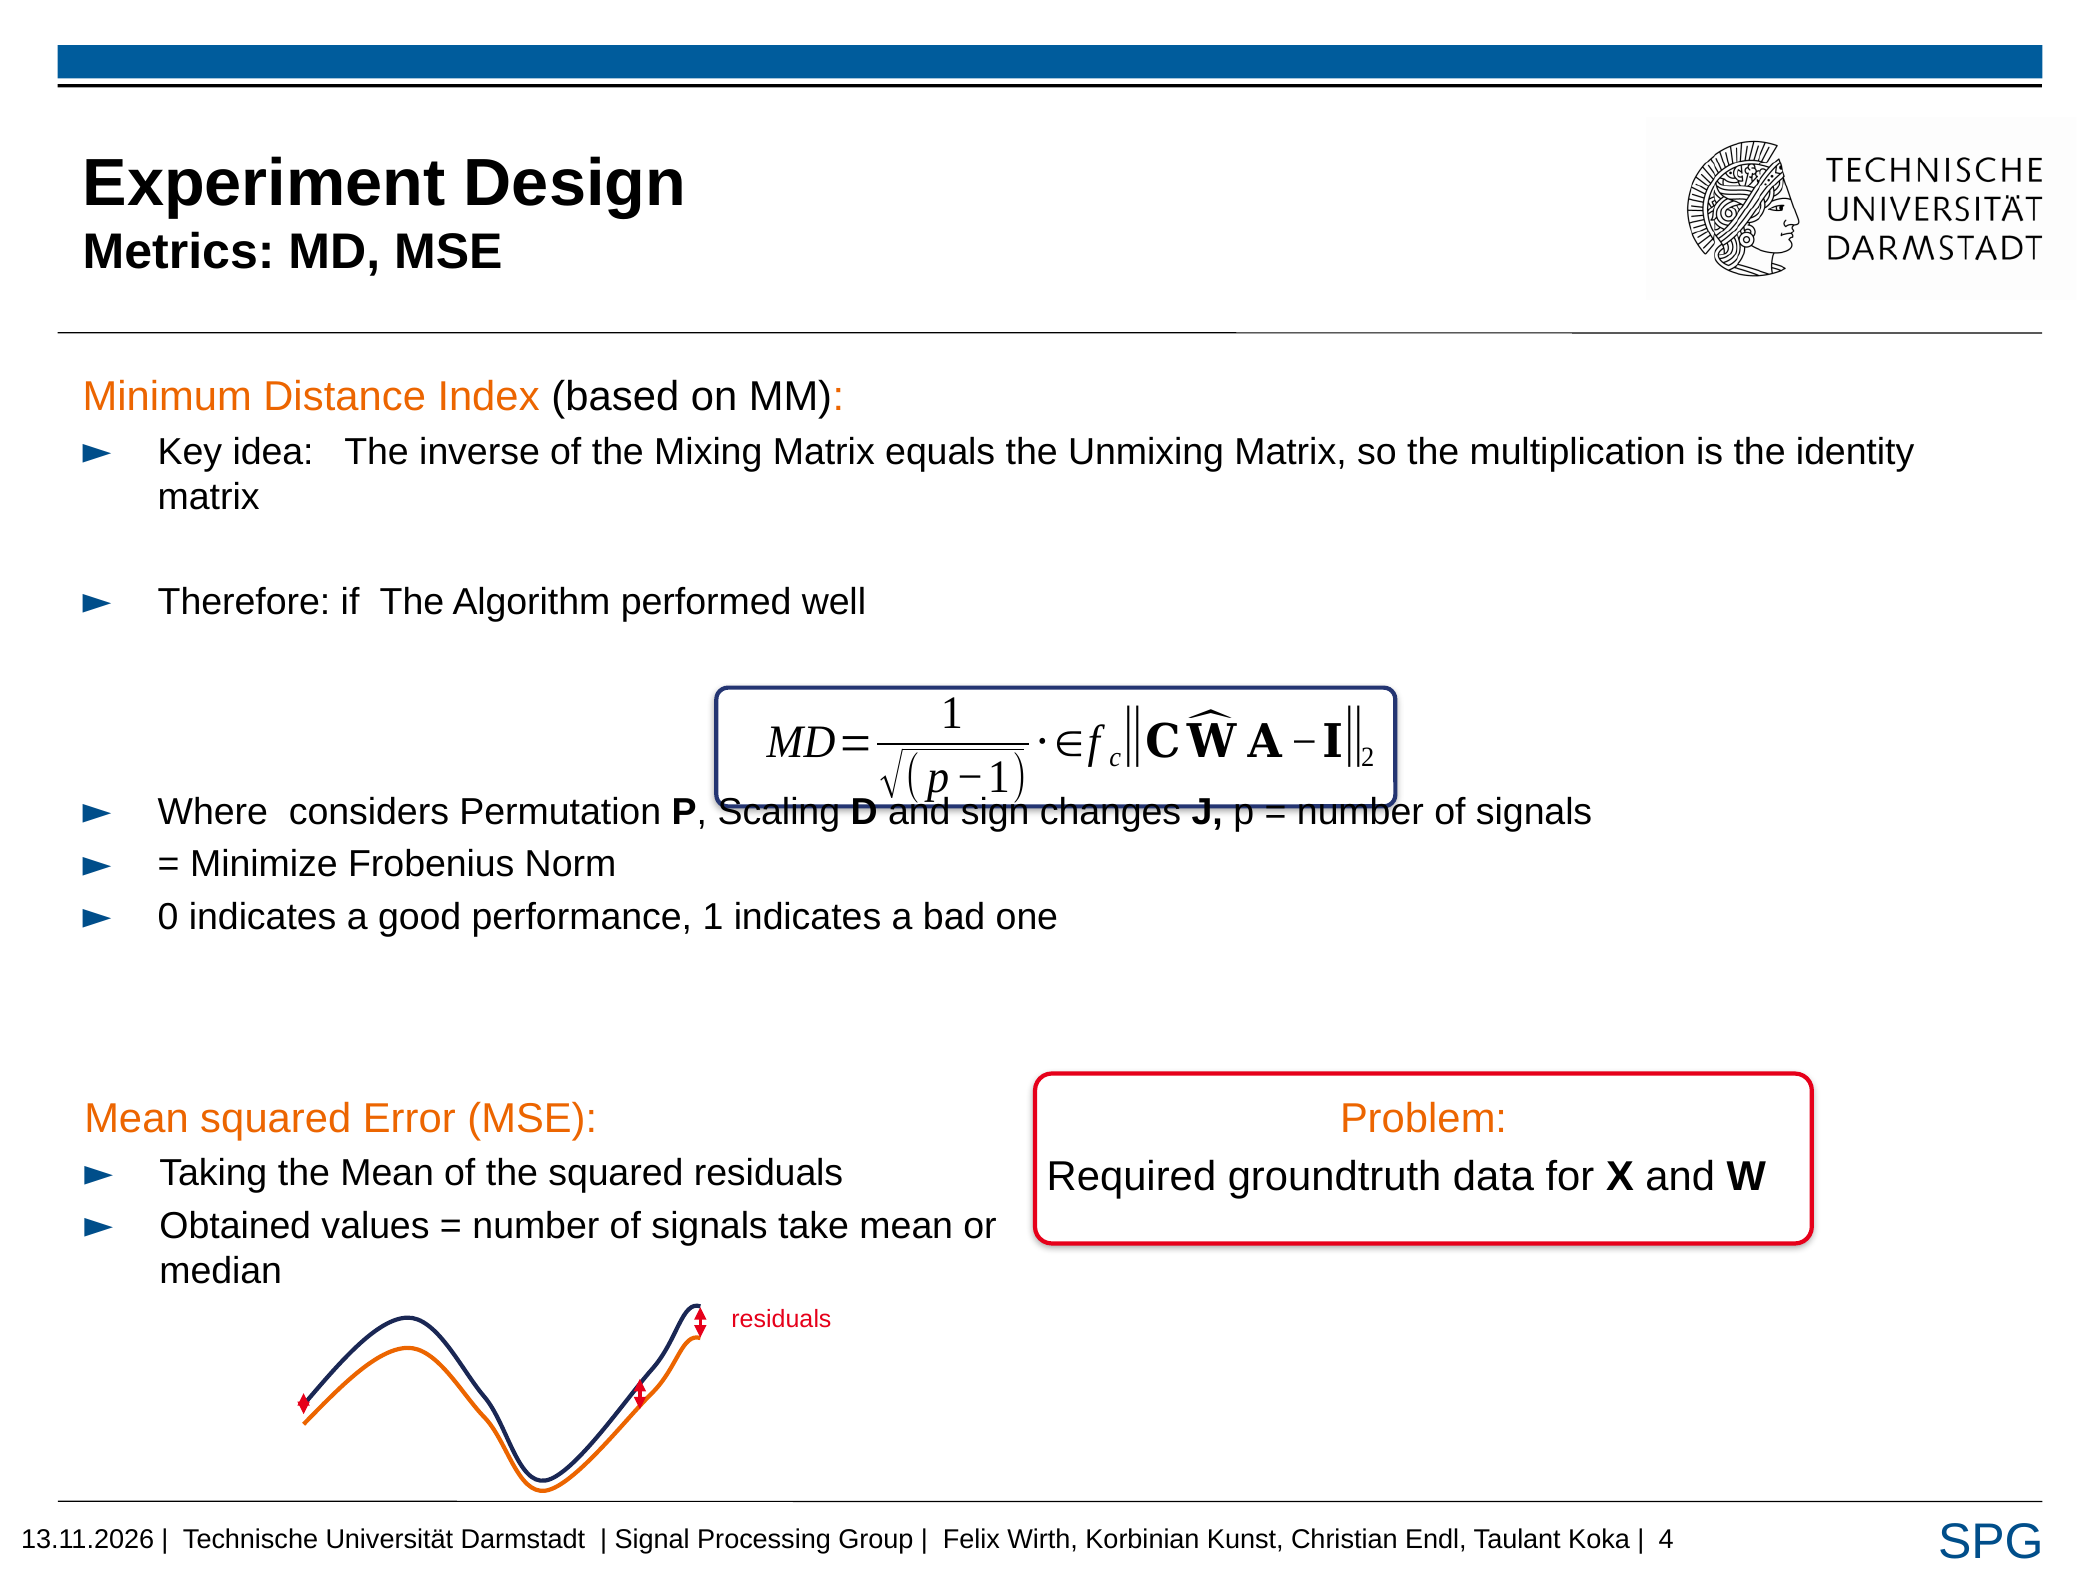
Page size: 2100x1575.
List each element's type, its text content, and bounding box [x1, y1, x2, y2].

text_box [302, 1335, 697, 1493]
text_box Problem: Required groundtruth data for X and W [1035, 1090, 1812, 1209]
picture [1662, 117, 2077, 300]
text_box [1035, 1073, 1812, 1090]
text_box residuals [716, 1294, 847, 1340]
text_box [716, 687, 1396, 807]
title Experiment Design Metrics: MD, MSE [82, 112, 1662, 306]
text_box [306, 1303, 701, 1404]
text_box [1035, 1209, 1812, 1244]
